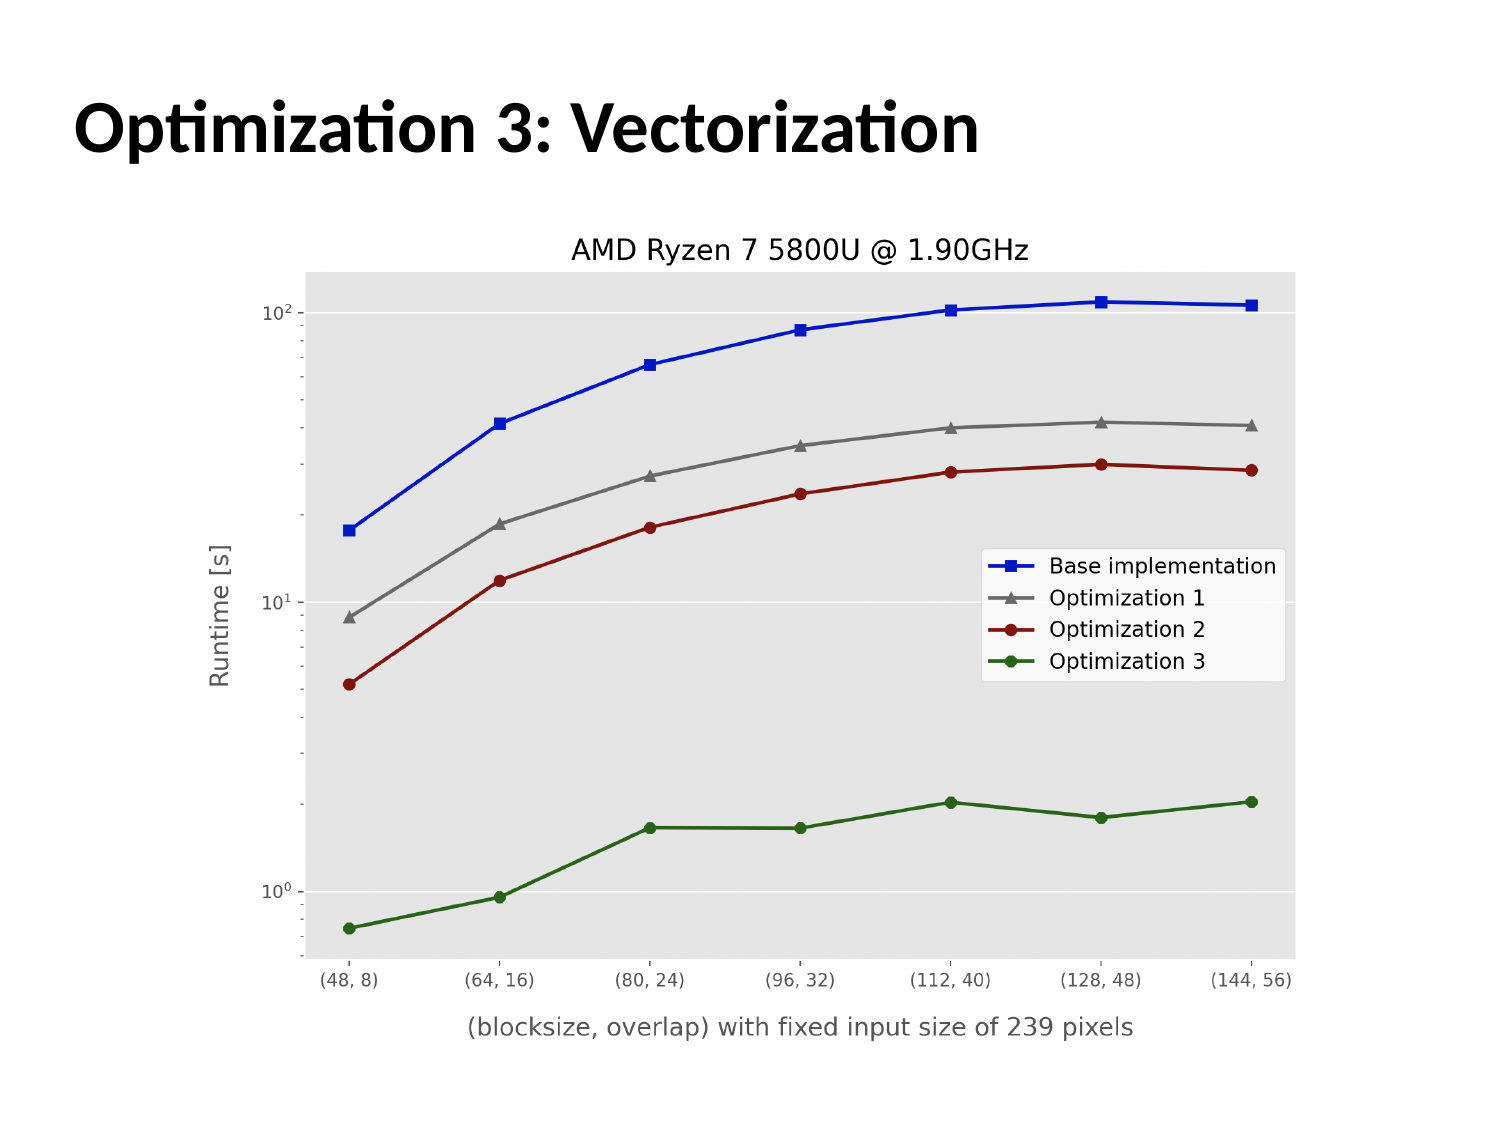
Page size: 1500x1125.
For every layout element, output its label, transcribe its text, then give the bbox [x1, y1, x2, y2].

picture [167, 222, 1333, 1051]
title Optimization 3: Vectorization [59, 62, 1439, 188]
